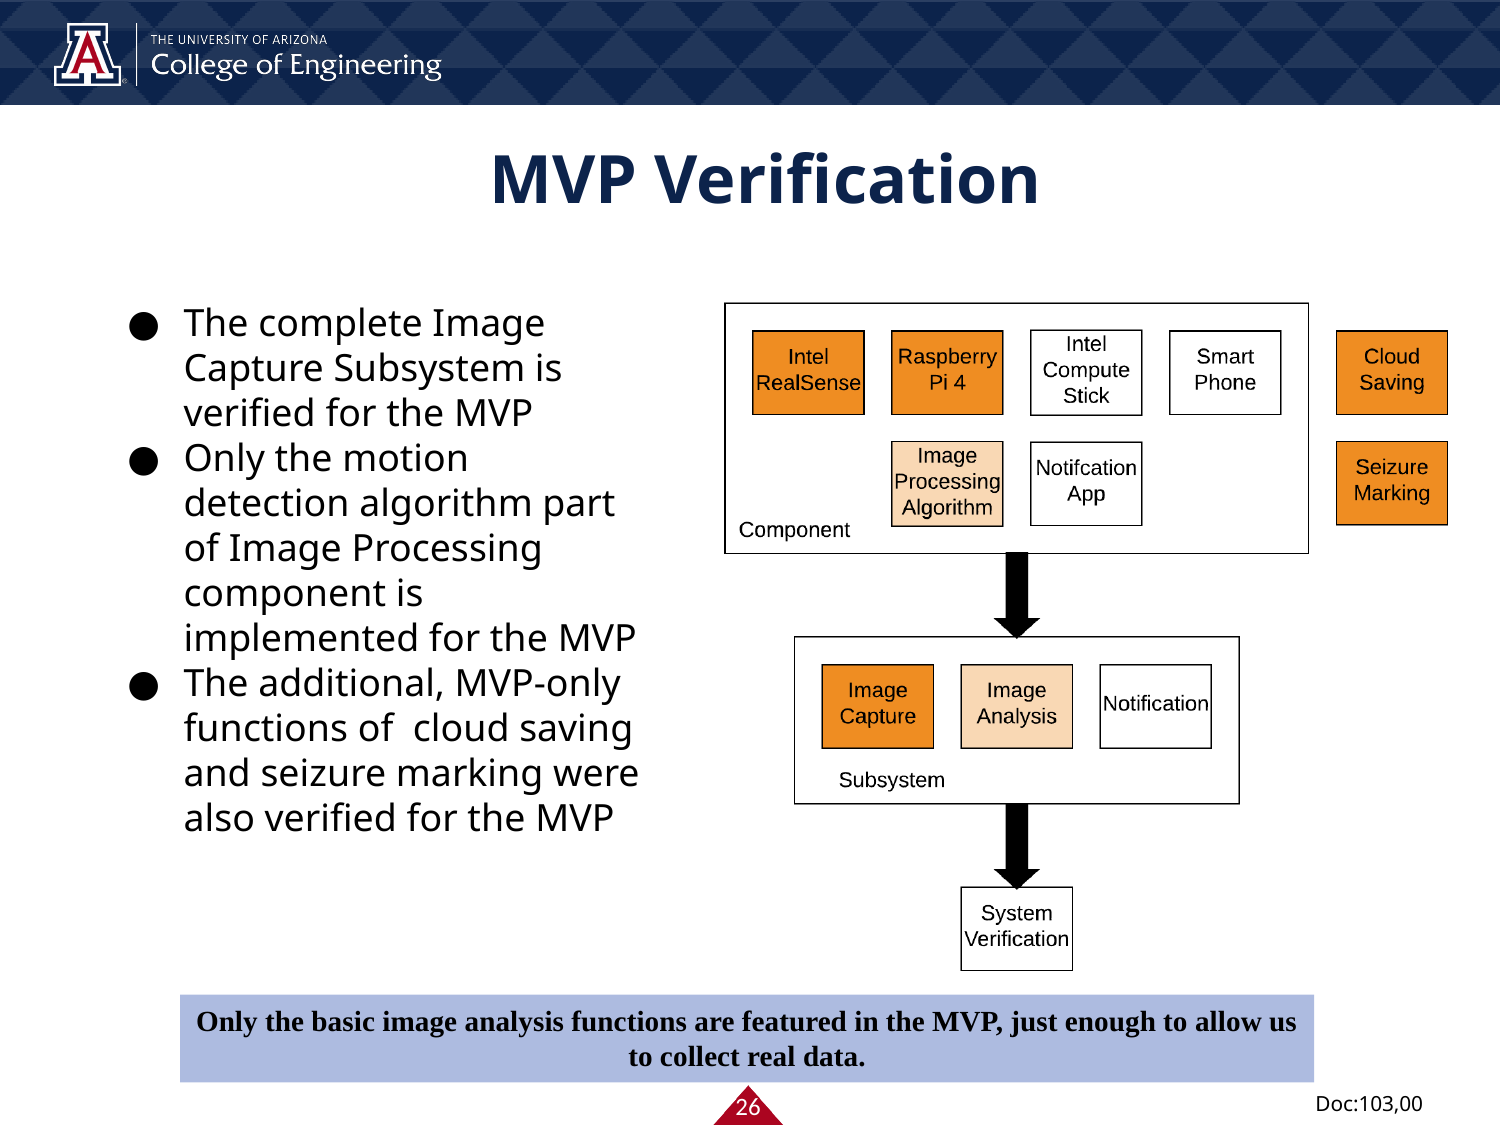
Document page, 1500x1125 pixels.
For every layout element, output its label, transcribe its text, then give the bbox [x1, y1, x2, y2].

text_box Doc:103,00 [1300, 1075, 1488, 1125]
text_box Only the basic image analysis functions are featured in the MVP, just enough to allow us to collect real data. [180, 994, 1315, 1083]
slide_number ‹#› [715, 1083, 781, 1125]
picture [54, 23, 442, 86]
picture [683, 275, 1476, 998]
title MVP Verification [90, 101, 1441, 251]
text_box The complete Image Capture Subsystem is verified for the MVP Only the motion detection algorithm part of Image Processing component is implemented for the MVP The additional, MVP-only functions of cloud saving and seizure marking were also verified for the MVP [93, 284, 659, 818]
